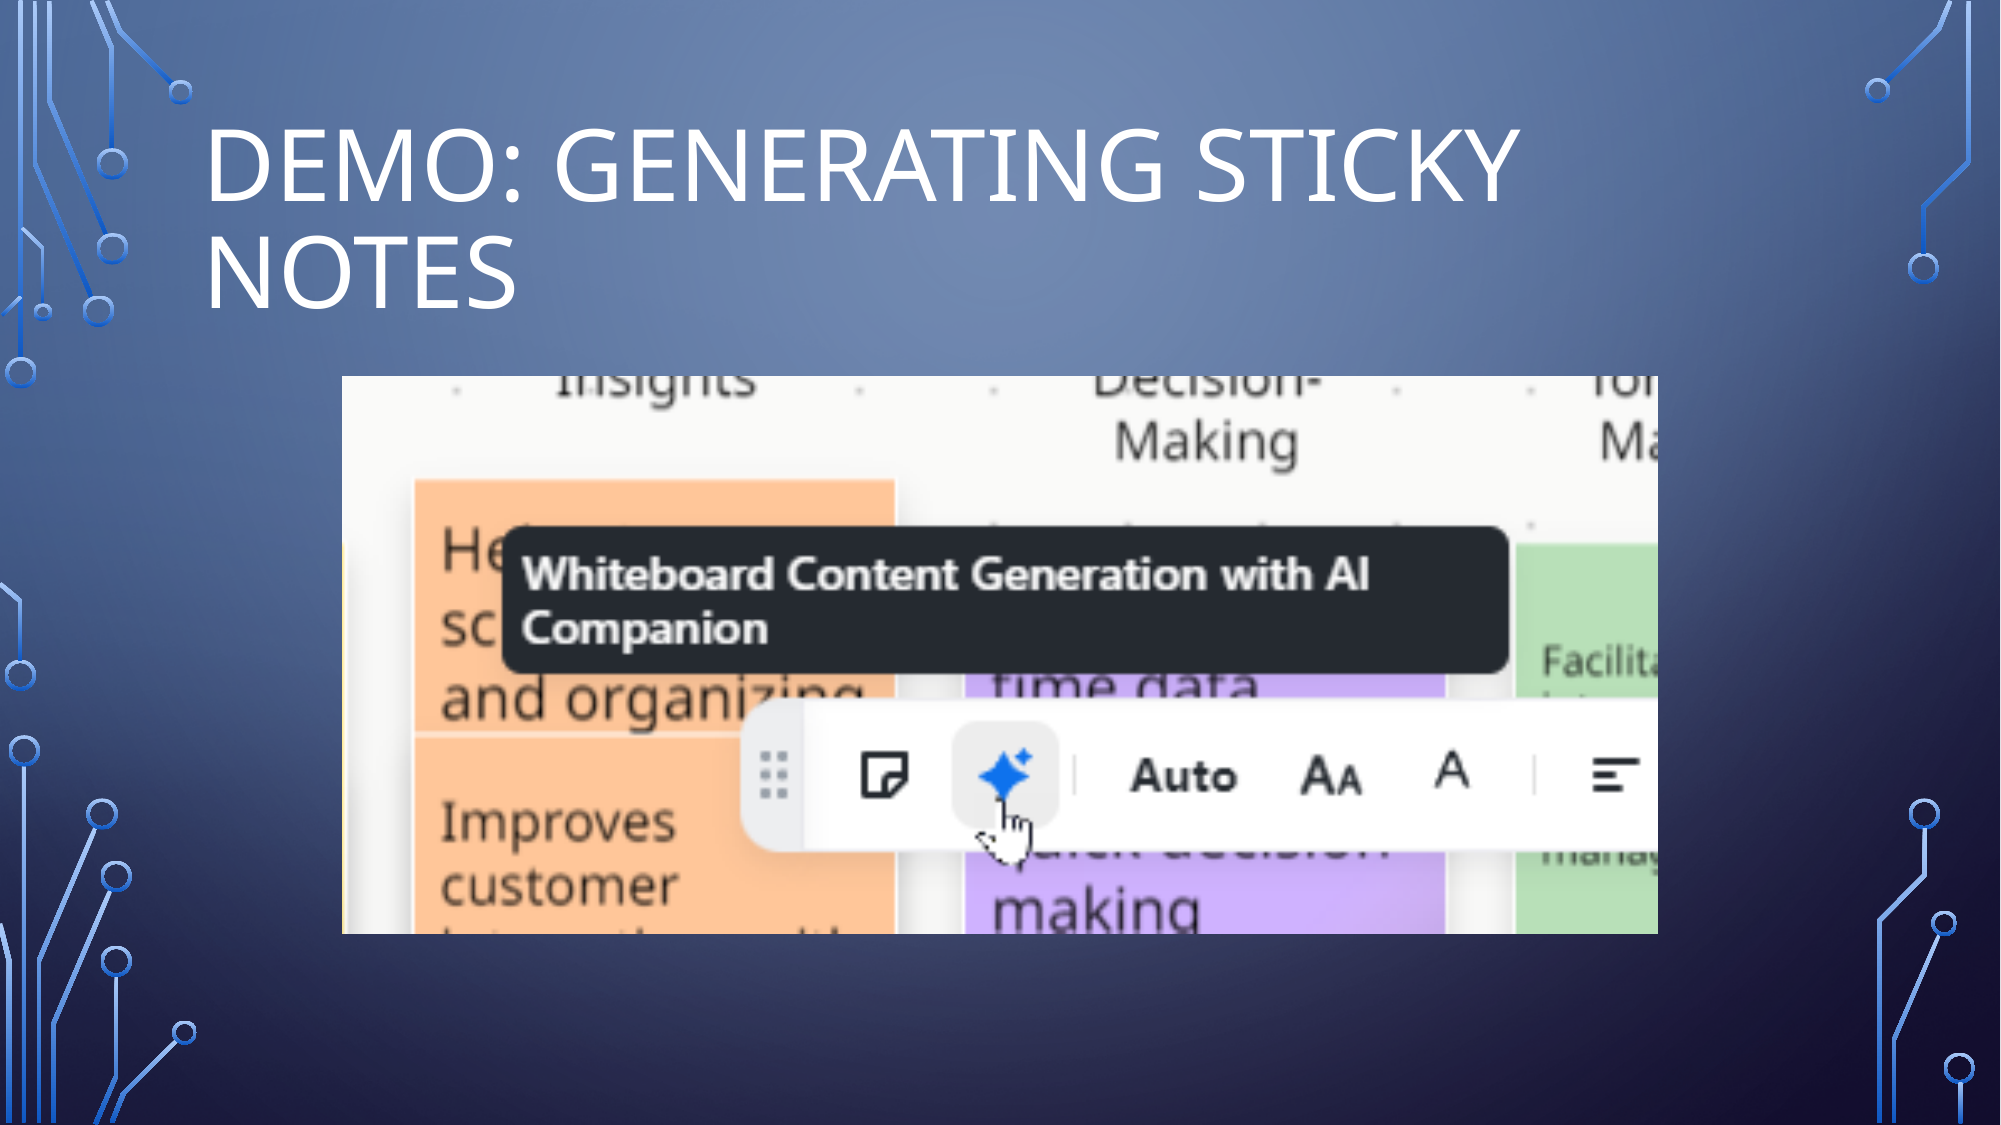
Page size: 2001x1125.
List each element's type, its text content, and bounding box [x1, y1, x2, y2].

picture [342, 376, 1658, 934]
title Demo: Generating Sticky Notes [187, 101, 1813, 344]
